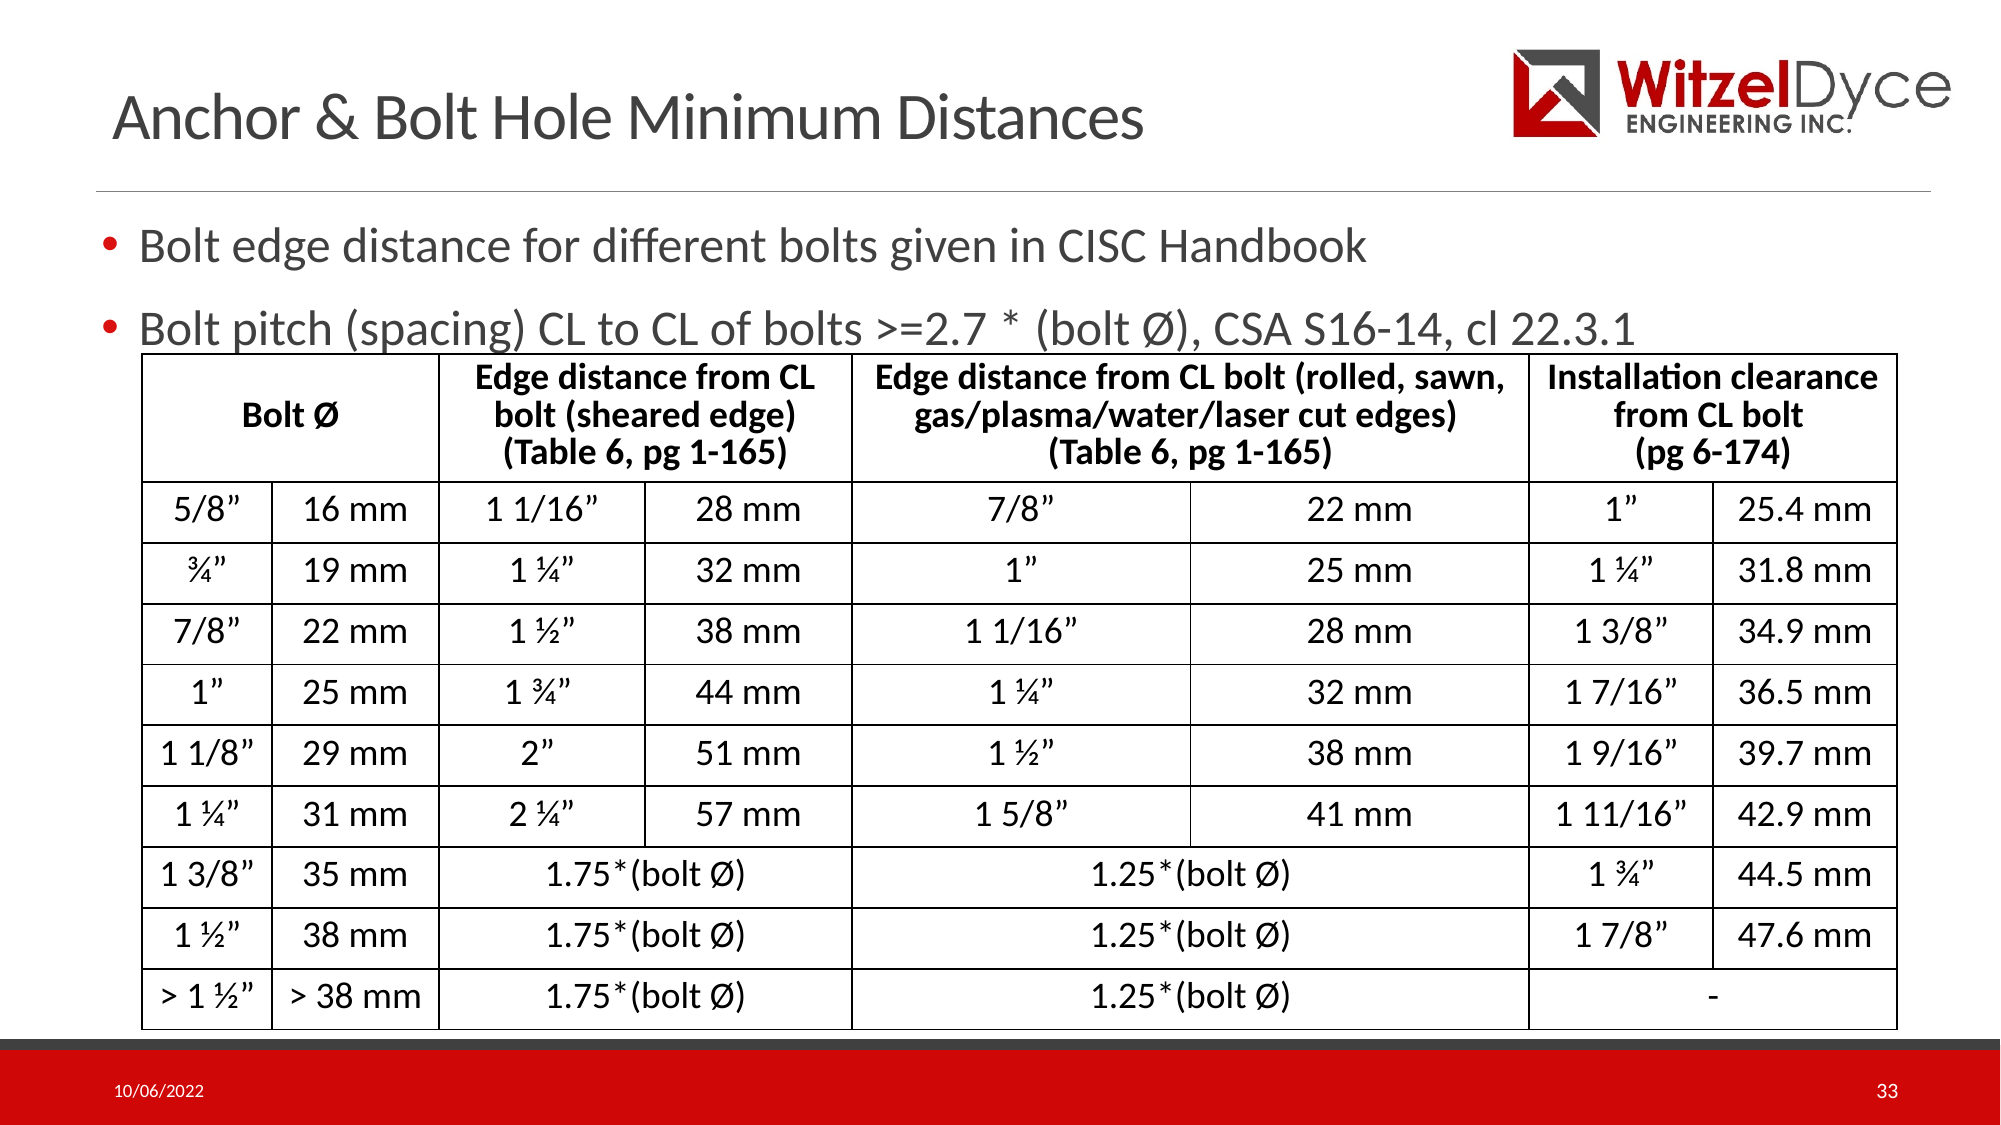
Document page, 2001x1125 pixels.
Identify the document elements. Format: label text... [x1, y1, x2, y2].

table_cell 42.9 mm [1714, 787, 1896, 846]
table_cell 25 mm [273, 665, 438, 724]
picture [1506, 41, 1957, 145]
table_cell 25 mm [1191, 544, 1528, 603]
table_header Bolt Ø [143, 355, 438, 481]
table_cell - [1530, 970, 1896, 1029]
title Anchor & Bolt Hole Minimum Distances [97, 47, 1913, 192]
table_cell 1 ¼” [1530, 544, 1712, 603]
table_cell 1” [1530, 483, 1712, 542]
table_cell 1 1/8” [143, 726, 271, 785]
table_cell 1 3/8” [1530, 605, 1712, 664]
table_header Edge distance from CL bolt (rolled, sawn, gas/plasma/water/laser cut edges) (Table 6, pg 1-165) [853, 355, 1528, 481]
table_cell 1 5/8” [853, 787, 1190, 846]
table_cell 1 7/8” [1530, 909, 1712, 968]
table_cell > 38 mm [273, 970, 438, 1029]
table_cell 34.9 mm [1714, 605, 1896, 664]
table_cell 1 7/16” [1530, 665, 1712, 724]
table_cell 47.6 mm [1714, 909, 1896, 968]
table_cell 38 mm [1191, 726, 1528, 785]
list Bolt edge distance for different bolts given in CISC Handbook Bolt pitch (spacing) CL to CL of bolts >=2.7 * (bolt Ø), CSA S16-14, cl 22.3.1 [86, 211, 1902, 1060]
table_cell 1 ½” [853, 726, 1190, 785]
table_cell 1” [853, 544, 1190, 603]
table_cell 1 1/16” [440, 483, 644, 542]
table_cell 16 mm [273, 483, 438, 542]
table_cell 1.75*(bolt Ø) [440, 970, 851, 1029]
table_cell 57 mm [646, 787, 851, 846]
table_cell 28 mm [646, 483, 851, 542]
table_cell 1.75*(bolt Ø) [440, 909, 851, 968]
table_cell 29 mm [273, 726, 438, 785]
table_cell 2 ¼” [440, 787, 644, 846]
table_cell 32 mm [1191, 665, 1528, 724]
table_cell 1 3/8” [143, 848, 271, 907]
table_cell 1.75*(bolt Ø) [440, 848, 851, 907]
table_cell 7/8” [853, 483, 1190, 542]
table_cell 1 ¾” [1530, 848, 1712, 907]
table_cell 1 ¼” [143, 787, 271, 846]
table_cell 1 ¾” [440, 665, 644, 724]
table_cell 44.5 mm [1714, 848, 1896, 907]
table_cell 35 mm [273, 848, 438, 907]
table_cell 36.5 mm [1714, 665, 1896, 724]
table_cell 1 ½” [440, 605, 644, 664]
table_cell 2” [440, 726, 644, 785]
table_cell 22 mm [1191, 483, 1528, 542]
table_cell 1 ¼” [440, 544, 644, 603]
table_cell > 1 ½” [143, 970, 271, 1029]
table_cell 1 ½” [143, 909, 271, 968]
table_cell 1 9/16” [1530, 726, 1712, 785]
table_cell 28 mm [1191, 605, 1528, 664]
table_cell 41 mm [1191, 787, 1528, 846]
table_cell 1 ¼” [853, 665, 1190, 724]
table_cell 31 mm [273, 787, 438, 846]
table_cell 1 11/16” [1530, 787, 1712, 846]
table_cell 39.7 mm [1714, 726, 1896, 785]
table_cell 1.25*(bolt Ø) [853, 848, 1528, 907]
table_cell 38 mm [273, 909, 438, 968]
table_header Edge distance from CL bolt (sheared edge) (Table 6, pg 1-165) [440, 355, 851, 481]
table_cell 38 mm [646, 605, 851, 664]
table_cell 22 mm [273, 605, 438, 664]
table_cell 1.25*(bolt Ø) [853, 970, 1528, 1029]
table_cell 19 mm [273, 544, 438, 603]
table_cell 51 mm [646, 726, 851, 785]
table_cell 25.4 mm [1714, 483, 1896, 542]
table_header Installation clearance from CL bolt (pg 6-174) [1530, 355, 1896, 481]
table_cell 1.25*(bolt Ø) [853, 909, 1528, 968]
table_cell ¾” [143, 544, 271, 603]
table_cell 5/8” [143, 483, 271, 542]
table_cell 44 mm [646, 665, 851, 724]
table_cell 1 1/16” [853, 605, 1190, 664]
table_cell 31.8 mm [1714, 544, 1896, 603]
table_cell 1” [143, 665, 271, 724]
table_cell 32 mm [646, 544, 851, 603]
table_cell 7/8” [143, 605, 271, 664]
